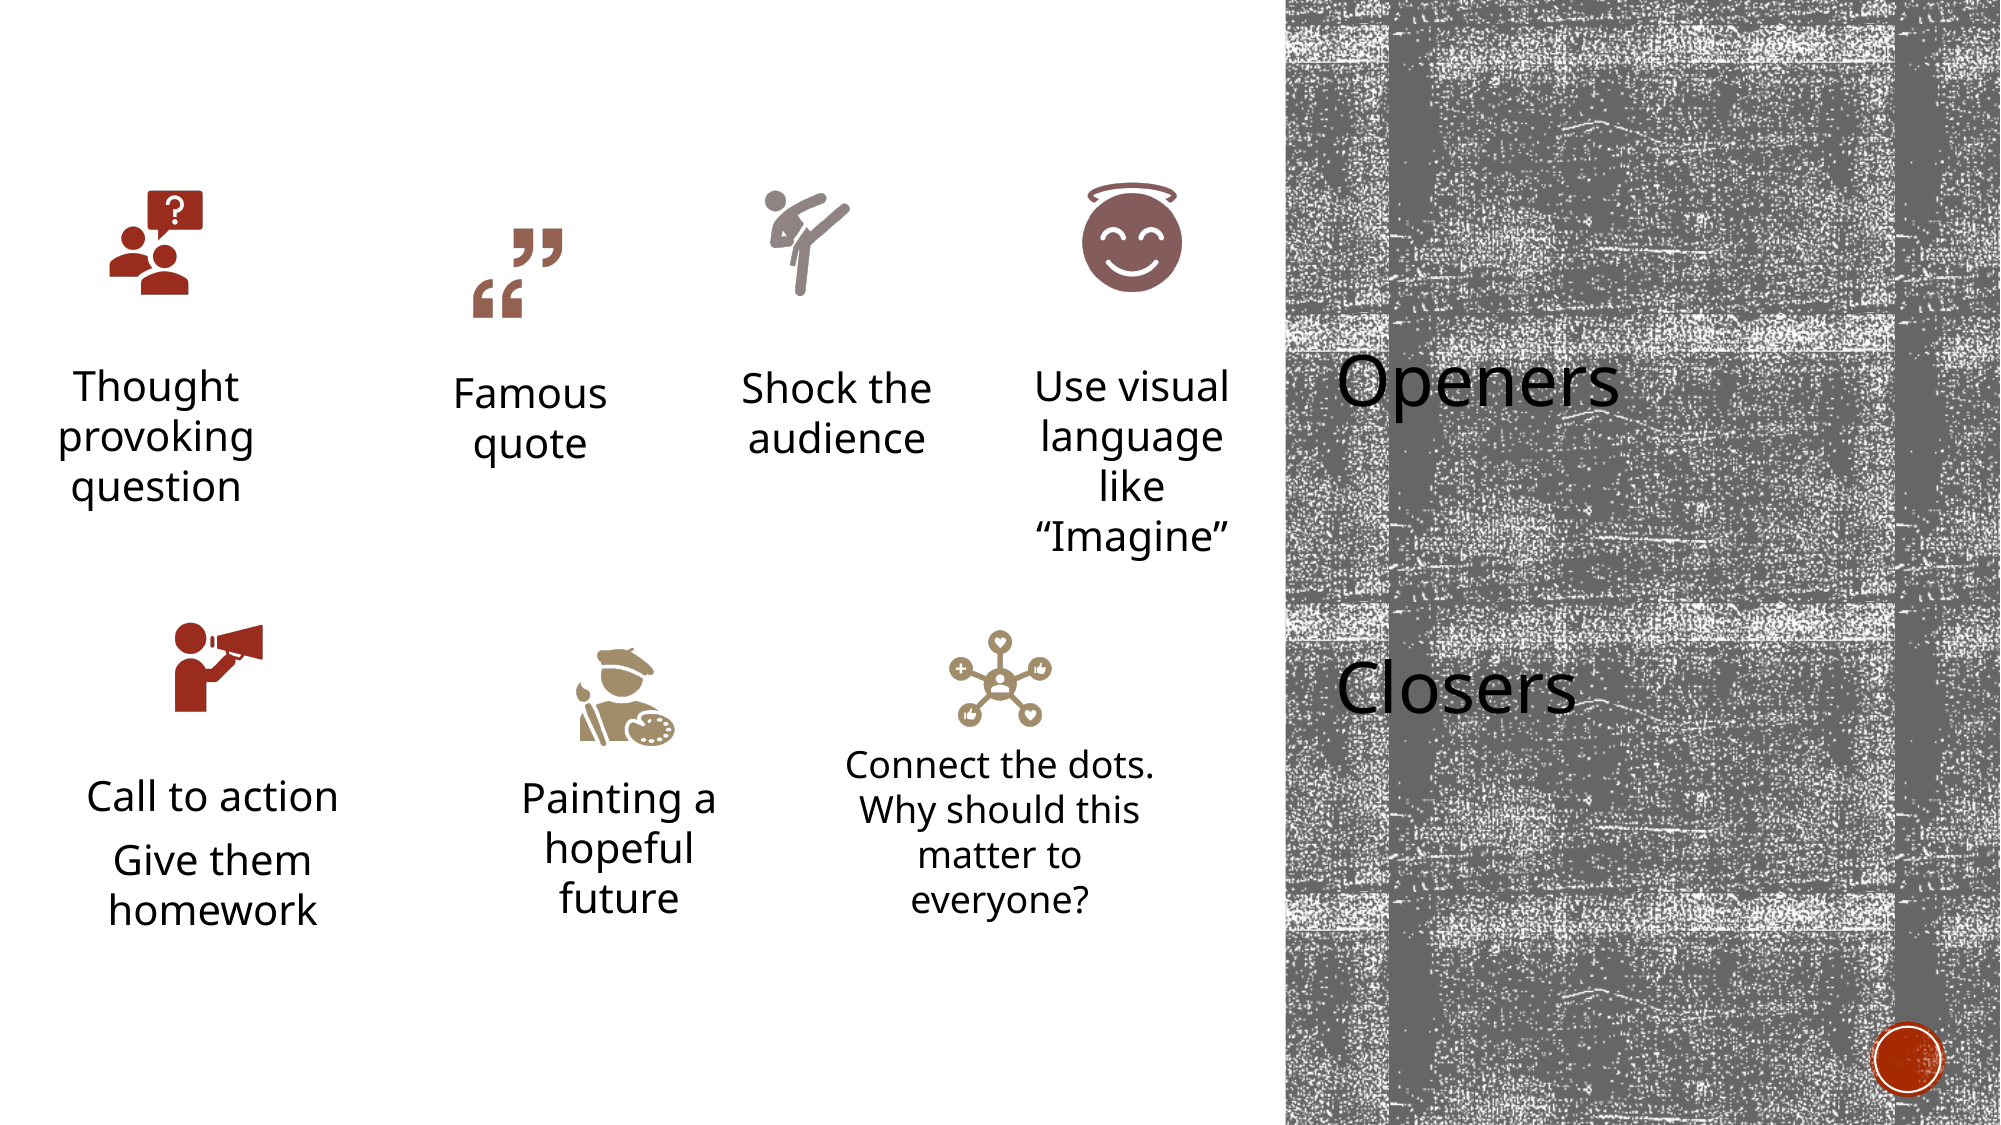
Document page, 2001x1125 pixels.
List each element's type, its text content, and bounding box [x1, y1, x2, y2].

title Openers Closers [1320, 336, 1820, 738]
text_box [1284, 0, 2000, 1125]
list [22, 83, 1267, 992]
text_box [845, 742, 1157, 836]
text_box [1872, 1024, 1944, 1096]
